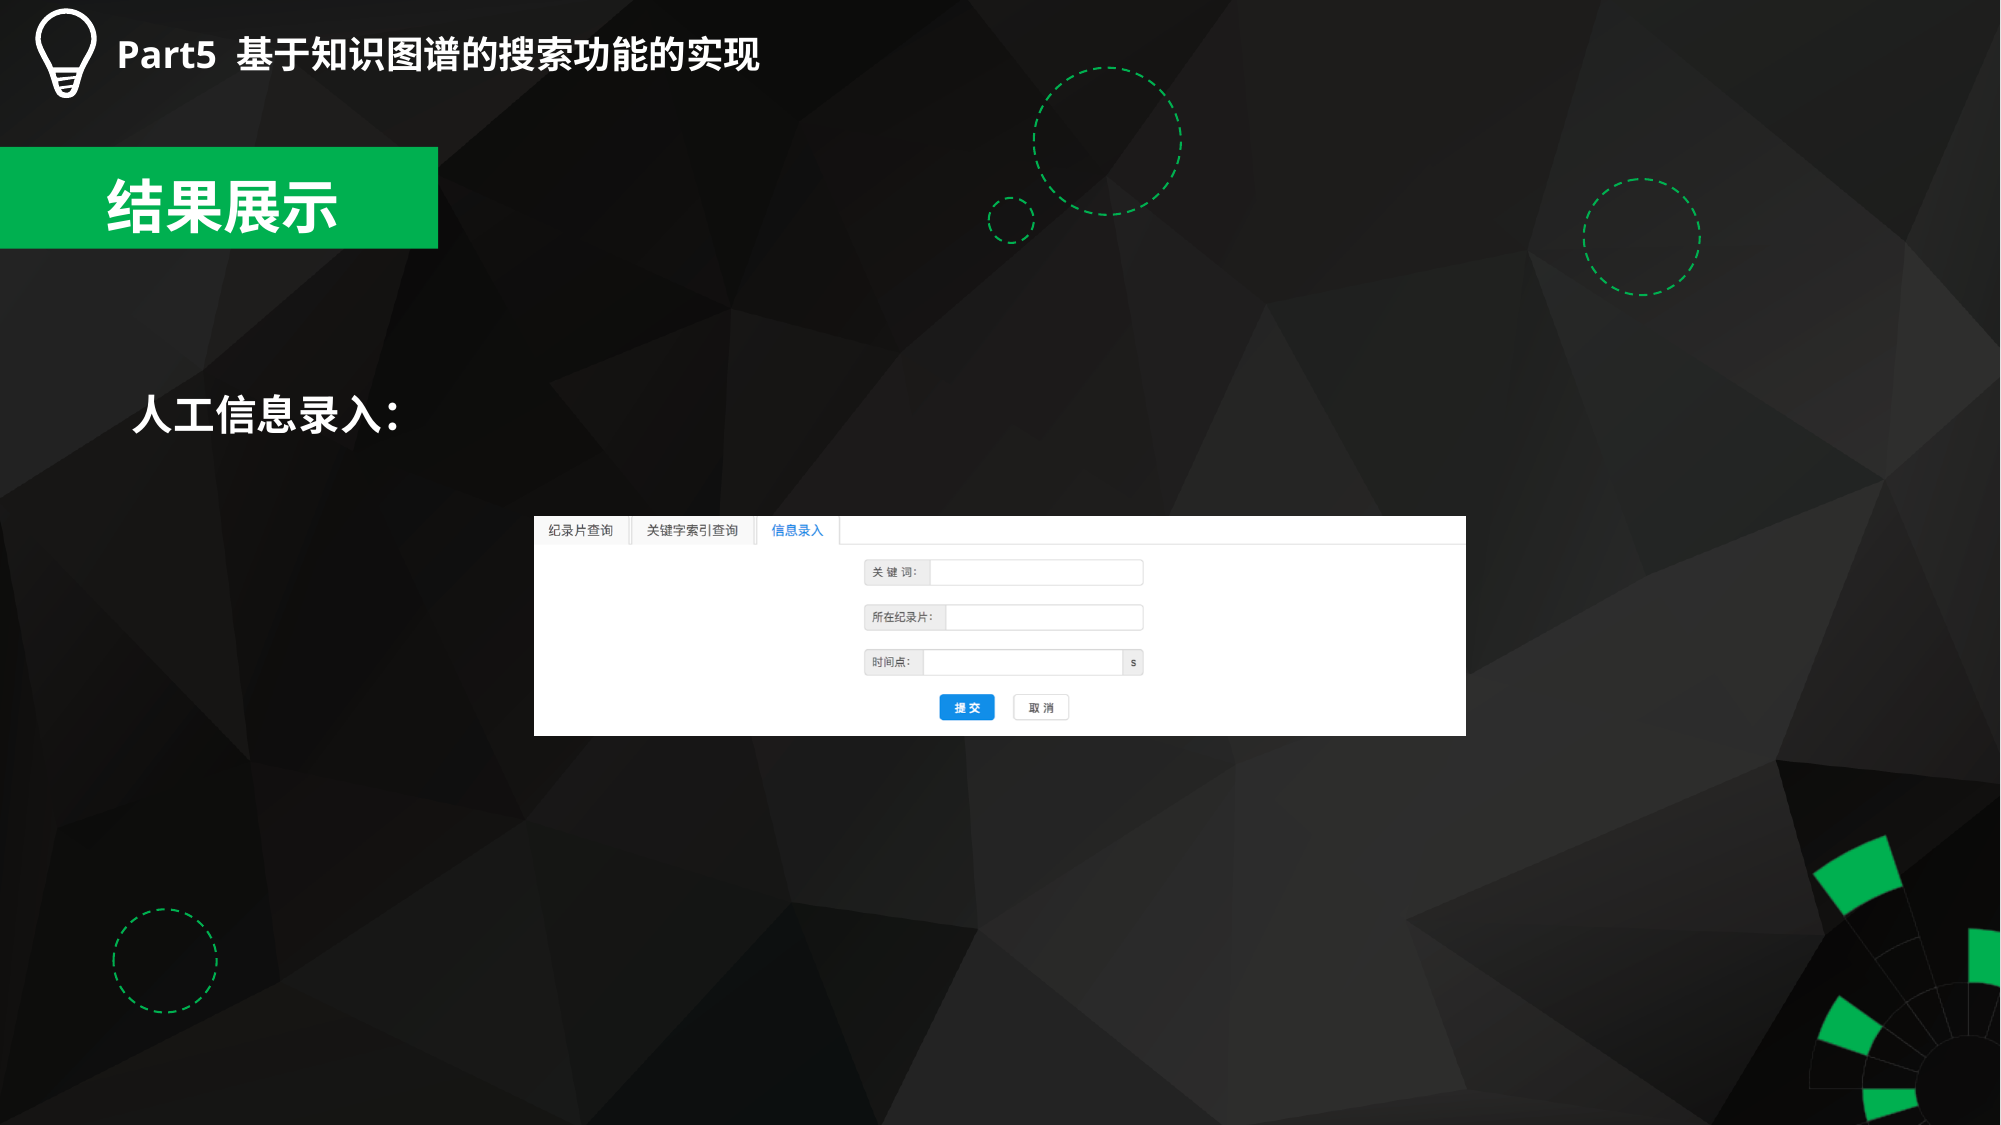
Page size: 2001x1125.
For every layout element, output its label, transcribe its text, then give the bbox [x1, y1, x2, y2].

text_box [35, 8, 97, 99]
text_box Part5 基于知识图谱的搜索功能的实现 [116, 30, 861, 76]
picture [0, 0, 2001, 1125]
text_box [112, 908, 218, 1014]
text_box [1582, 178, 1701, 297]
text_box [0, 146, 439, 249]
text_box 人工信息录入： [116, 381, 439, 446]
text_box [1032, 66, 1182, 216]
text_box [987, 196, 1035, 244]
